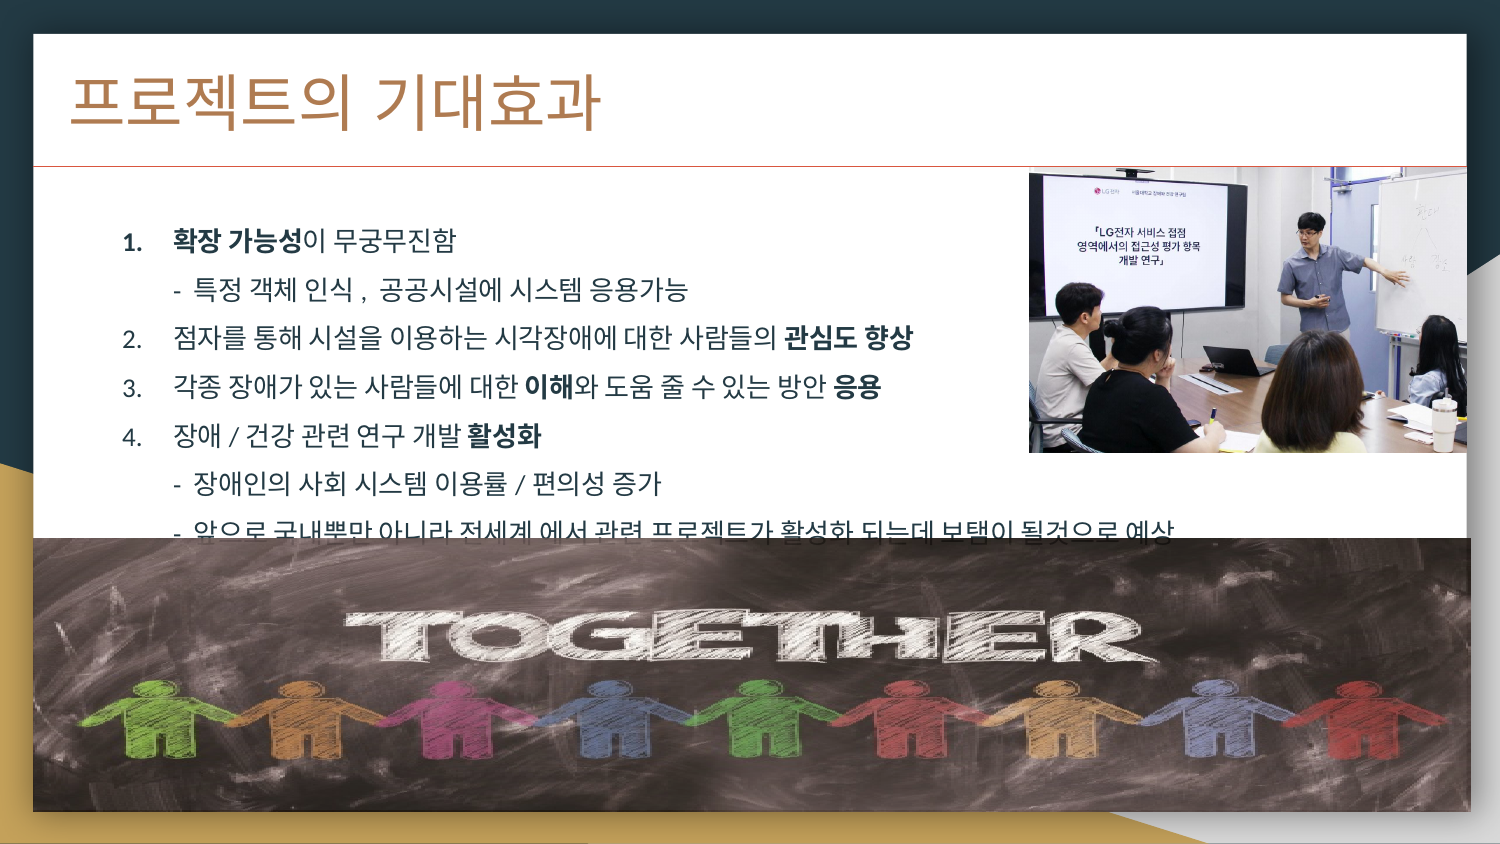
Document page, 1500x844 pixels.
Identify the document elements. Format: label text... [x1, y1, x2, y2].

picture [1029, 167, 1467, 453]
text_box 프로젝트의 기대효과 [56, 57, 774, 144]
list 확장 가능성이 무궁무진함 - 특정 객체 인식, 공공시설에 시스템 응용가능 점자를 통해 시설을 이용하는 시각장애에 대한 사람들의 관심도 향상 각종 장애가 있는 사람들에 대한 이해와 도움 줄 수 있는 방안 응용 장애/건강 관련 연구 개발 활성화 - 장애인의 사회 시스템 이용률/편의성 증가 - 앞으로 국내뿐만 아니라 전세계 에서 관련 프로젝트가 활성화 되는데 보탬이 될것으로 예상 [83, 193, 1395, 537]
picture [32, 538, 1471, 813]
